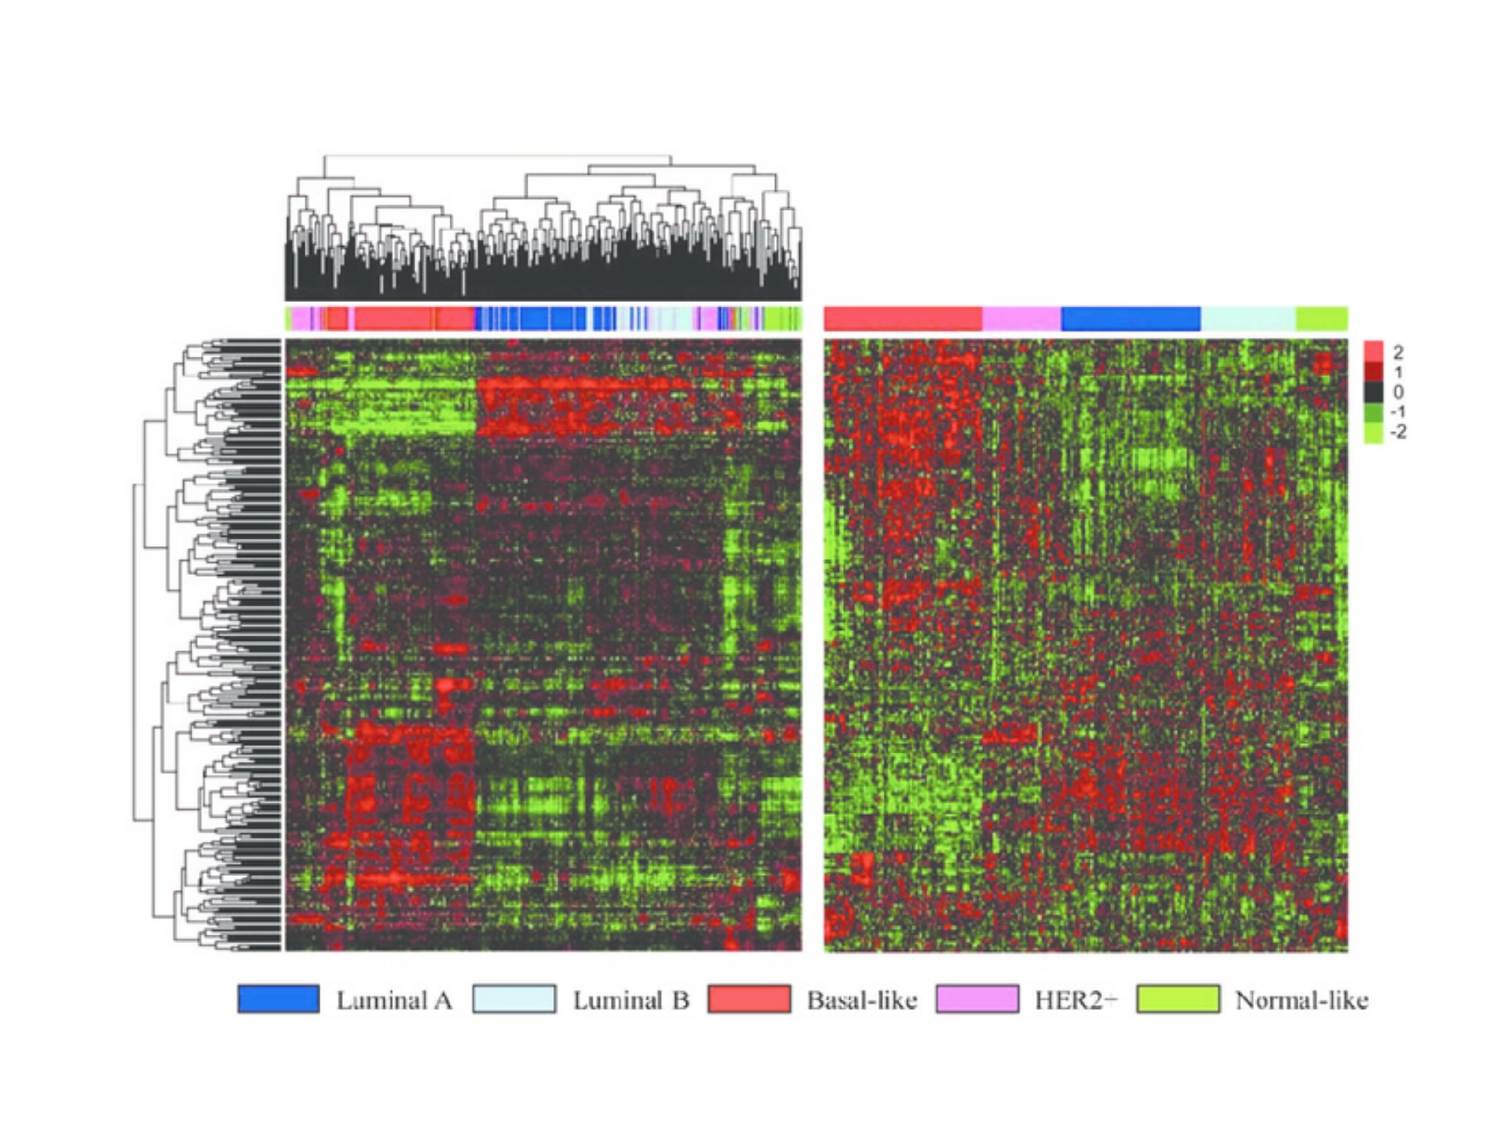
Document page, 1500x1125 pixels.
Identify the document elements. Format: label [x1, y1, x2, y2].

picture [0, 124, 1500, 1036]
